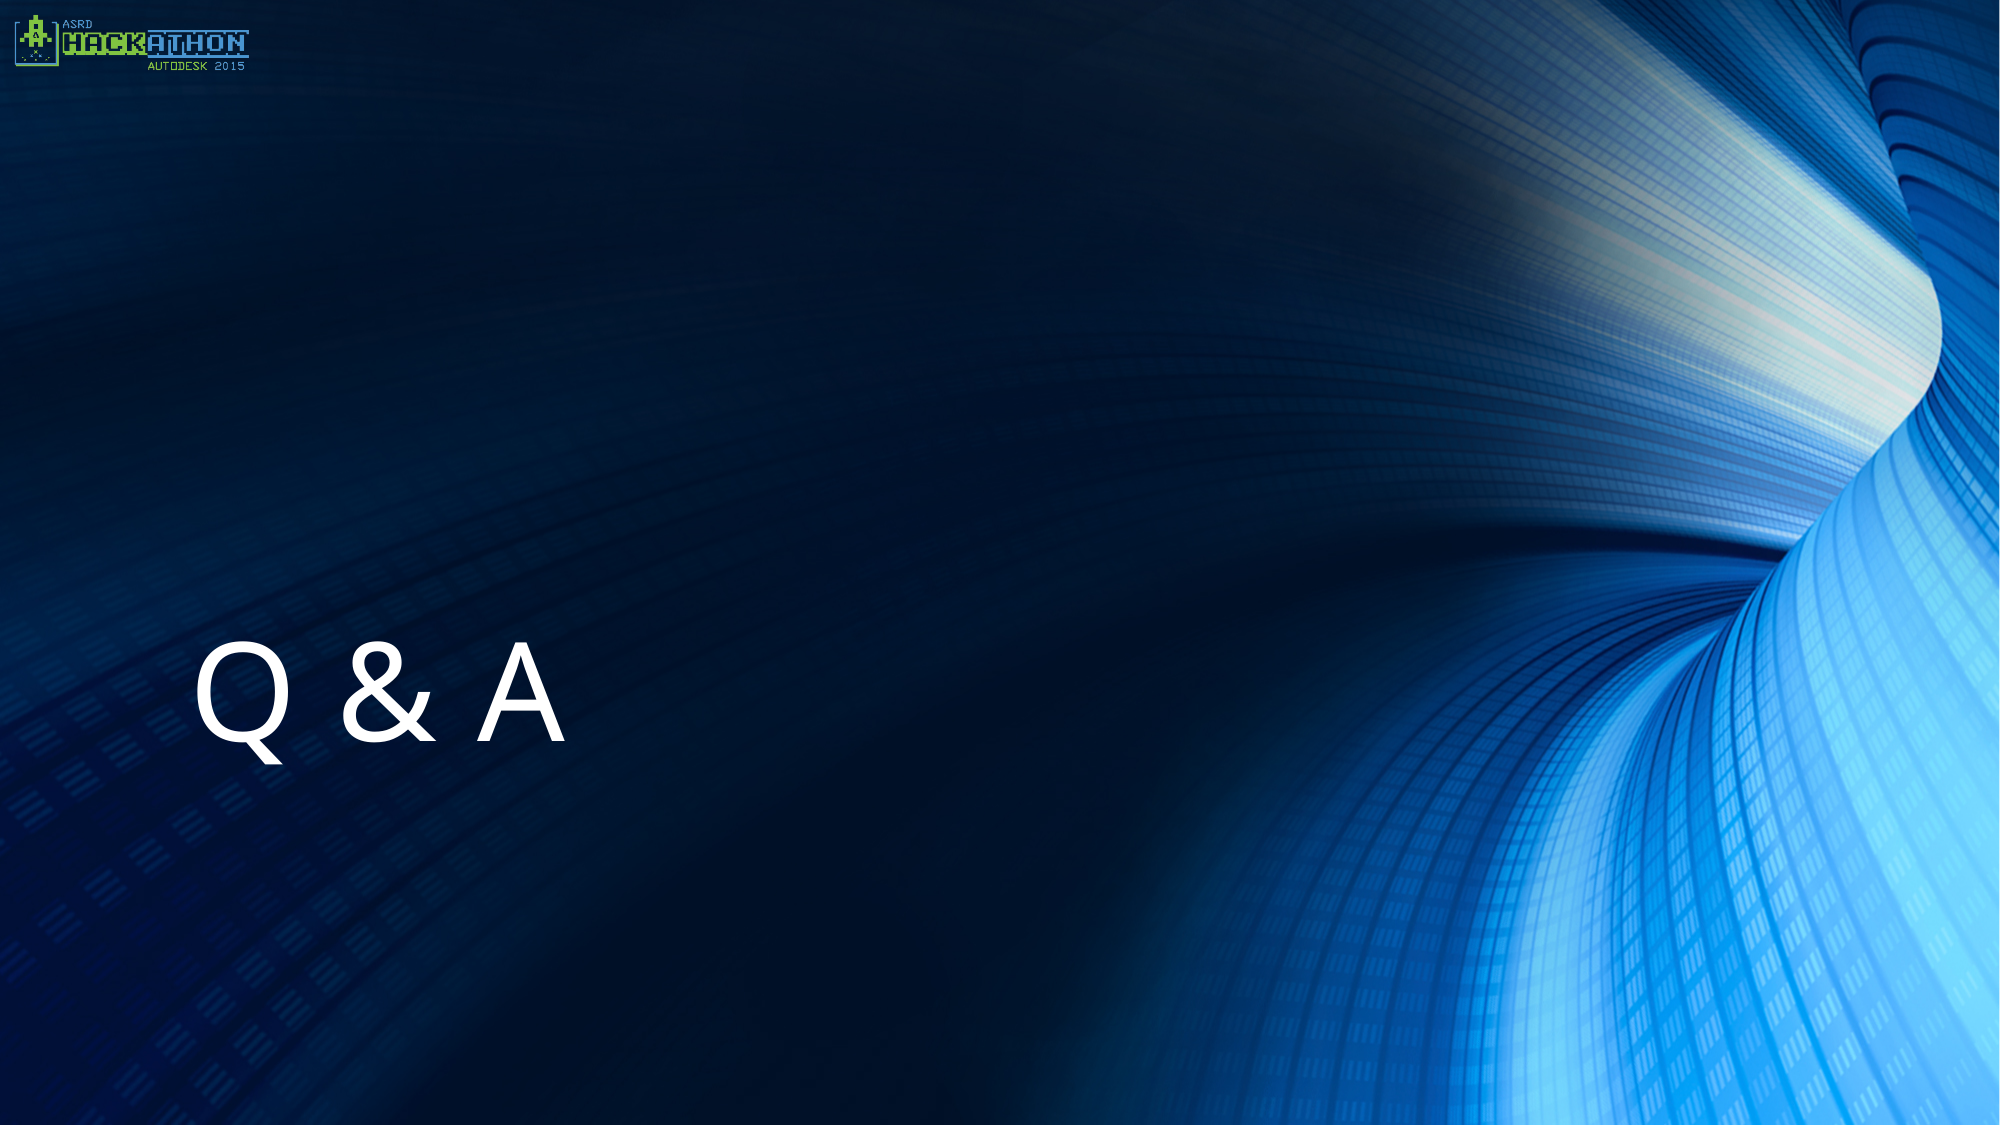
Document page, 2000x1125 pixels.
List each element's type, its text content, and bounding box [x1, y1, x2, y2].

title Q & A [174, 299, 1525, 775]
picture [0, 0, 2000, 1125]
